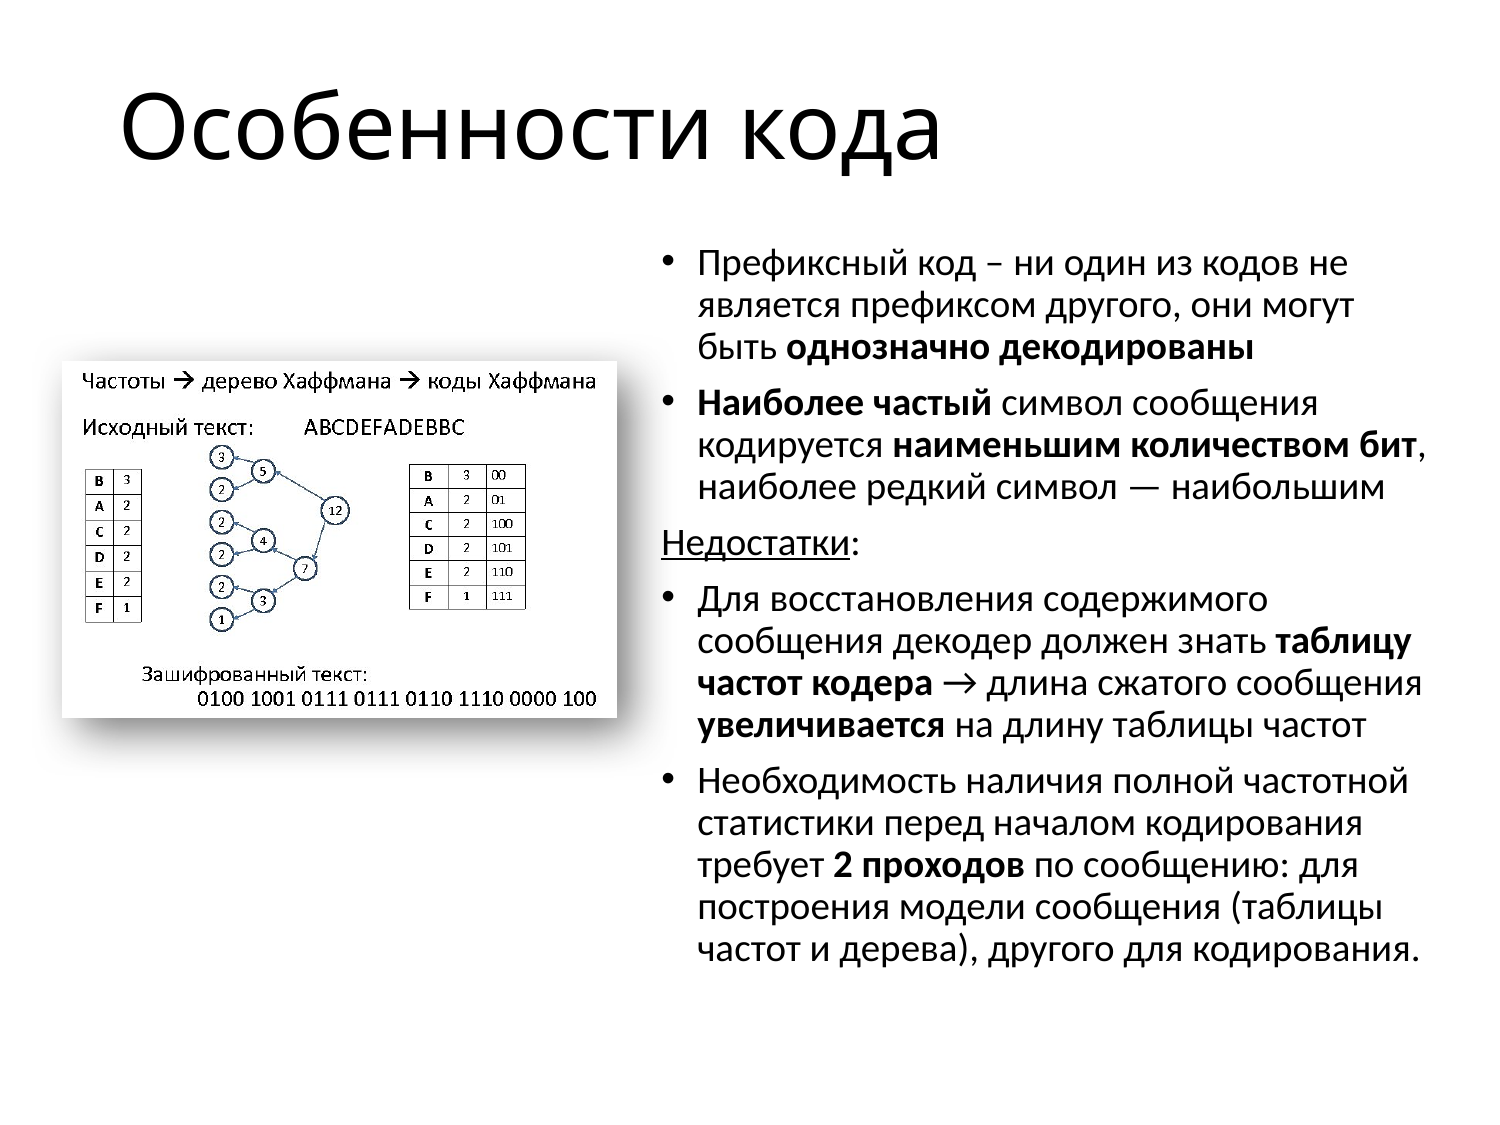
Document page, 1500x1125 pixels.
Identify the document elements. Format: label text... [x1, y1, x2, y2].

list Префиксный код – ни один из кодов не является префиксом другого, они могут быть однозначно декодированы Наиболее частый символ сообщения кодируется наименьшим количеством бит, наиболее редкий символ — наибольшим Недостатки: Для восстановления содержимого сообщения декодер должен знать таблицу частот кодера → длина сжатого сообщения увеличивается на длину таблицы частот Необходимость наличия полной частотной статистики перед началом кодирования требует 2 проходов по сообщению: для построения модели сообщения (таблицы частот и дерева), другого для кодирования. [646, 233, 1446, 1079]
title Особенности кода [103, 59, 1397, 201]
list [62, 361, 617, 718]
